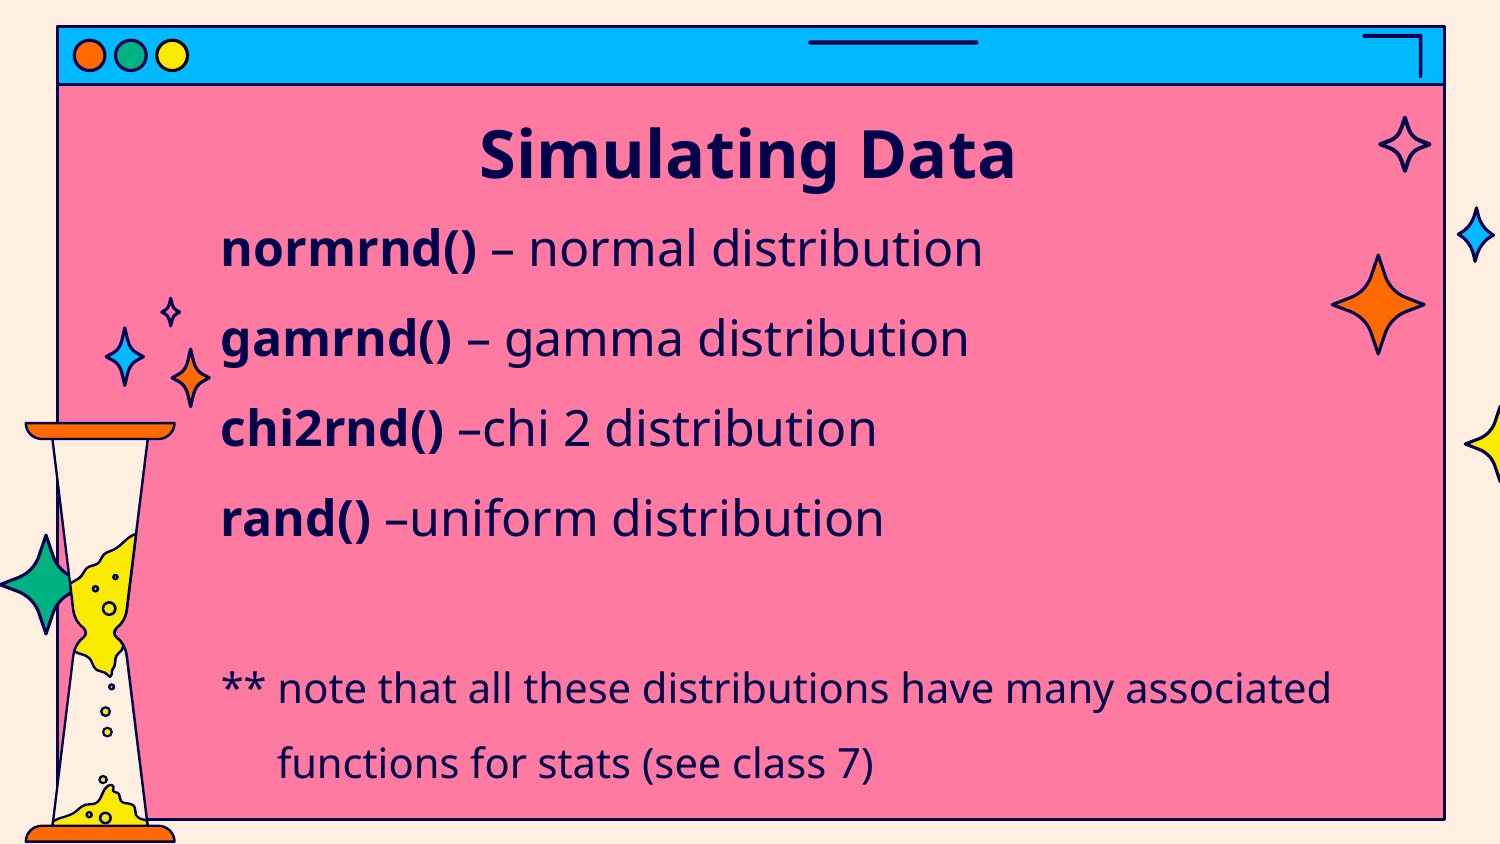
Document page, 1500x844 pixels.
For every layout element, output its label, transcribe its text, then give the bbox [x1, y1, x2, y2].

text_box [161, 298, 180, 326]
text_box [1458, 207, 1494, 262]
text_box [1403, 296, 1425, 313]
text_box [1379, 116, 1431, 172]
text_box [106, 327, 144, 386]
text_box [0, 577, 19, 592]
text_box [24, 421, 177, 844]
text_box [172, 363, 187, 392]
title Simulating Data [114, 96, 1383, 191]
text_box normrnd() – normal distribution gamrnd() – gamma distribution chi2rnd() –chi 2 distribution rand() –uniform distribution ** note that all these distributions have many associated functions for stats (see class 7) [187, 171, 1403, 699]
text_box [1465, 406, 1500, 482]
